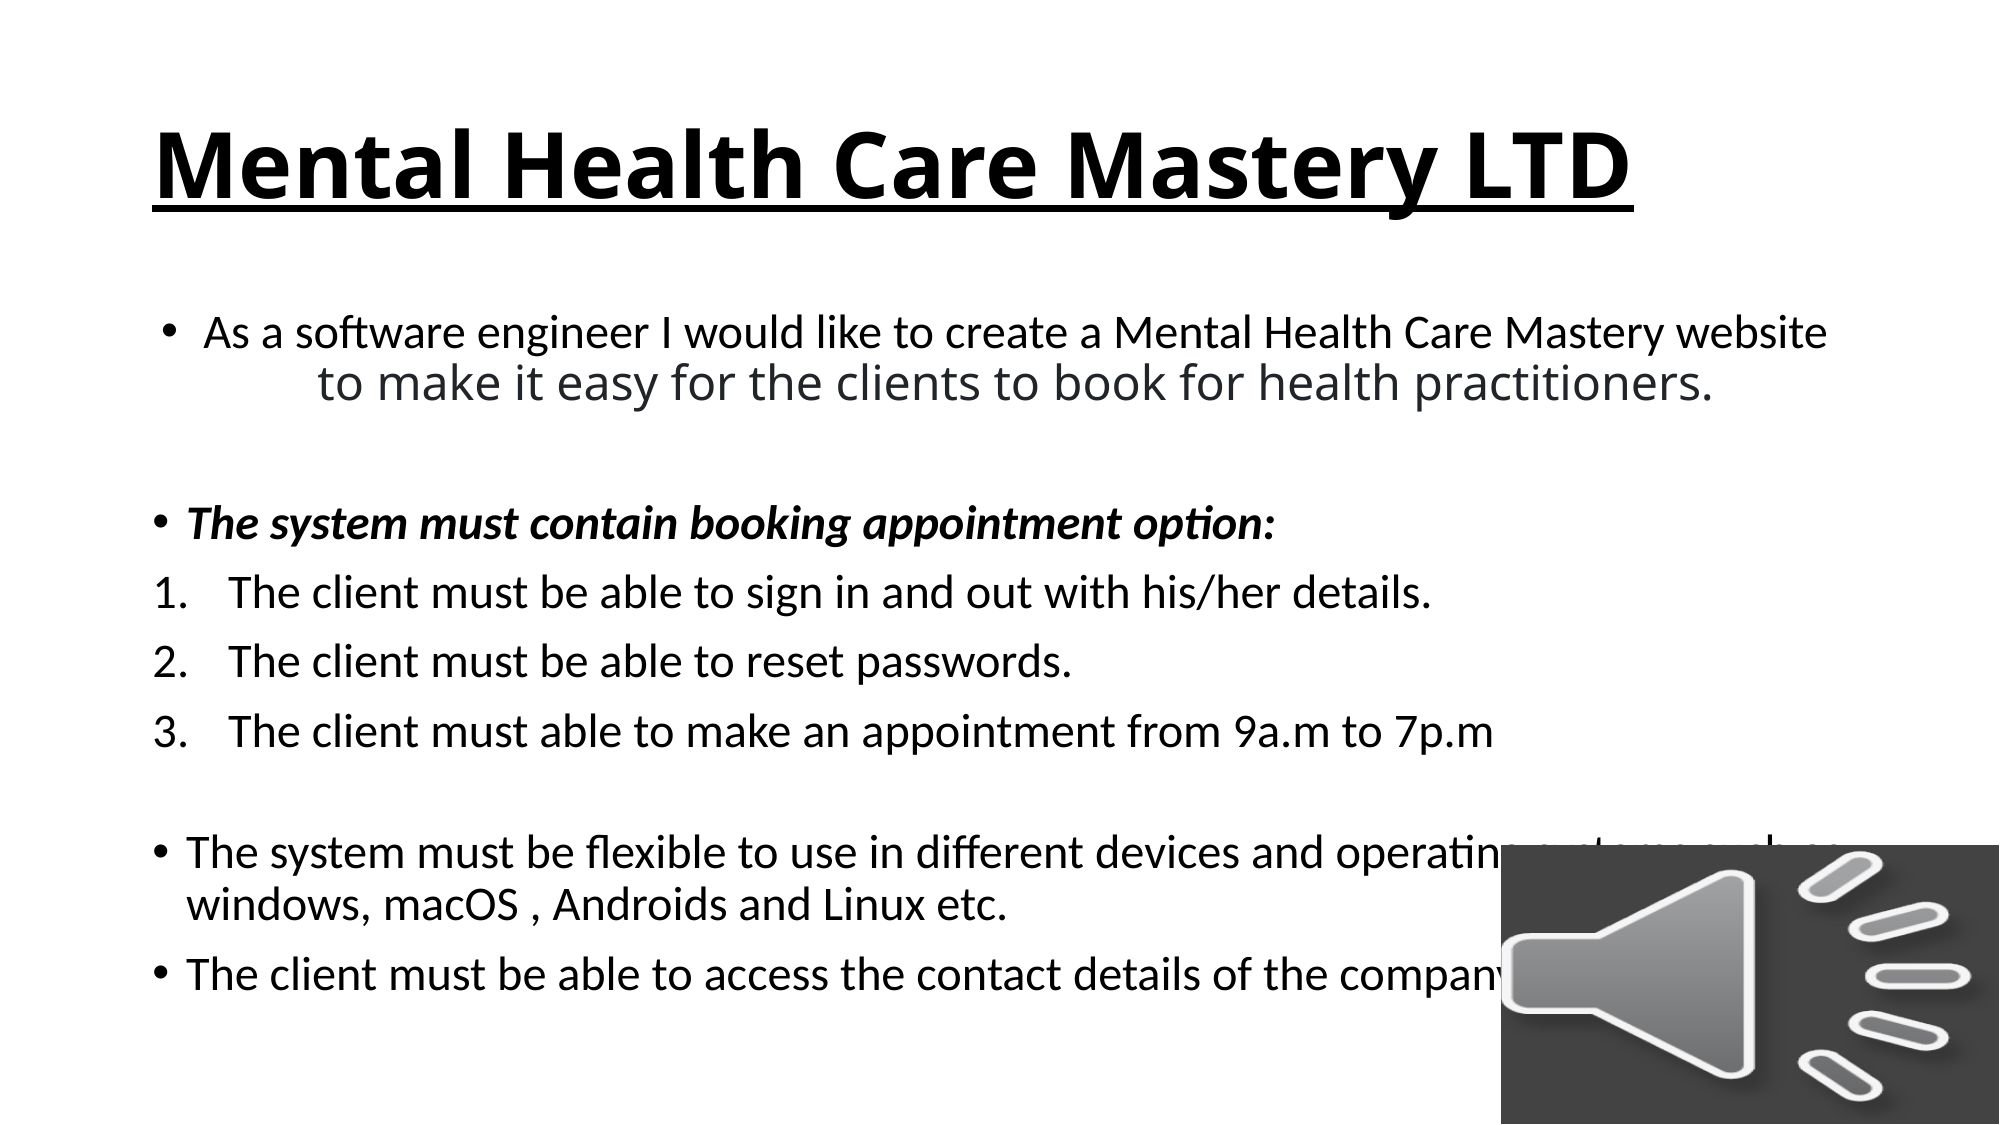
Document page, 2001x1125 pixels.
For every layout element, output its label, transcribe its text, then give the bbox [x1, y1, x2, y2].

title Mental Health Care Mastery LTD [137, 59, 1863, 278]
list As a software engineer I would like to create a Mental Health Care Mastery website to make it easy for the clients to book for health practitioners. The system must contain booking appointment option: The client must be able to sign in and out with his/her details. The client must be able to reset passwords. The client must able to make an appointment from 9a.m to 7p.m The system must be flexible to use in different devices and operating systems such as windows, macOS , Androids and Linux etc. The client must be able to access the contact details of the company [137, 299, 1863, 1014]
picture [1499, 843, 2000, 1125]
